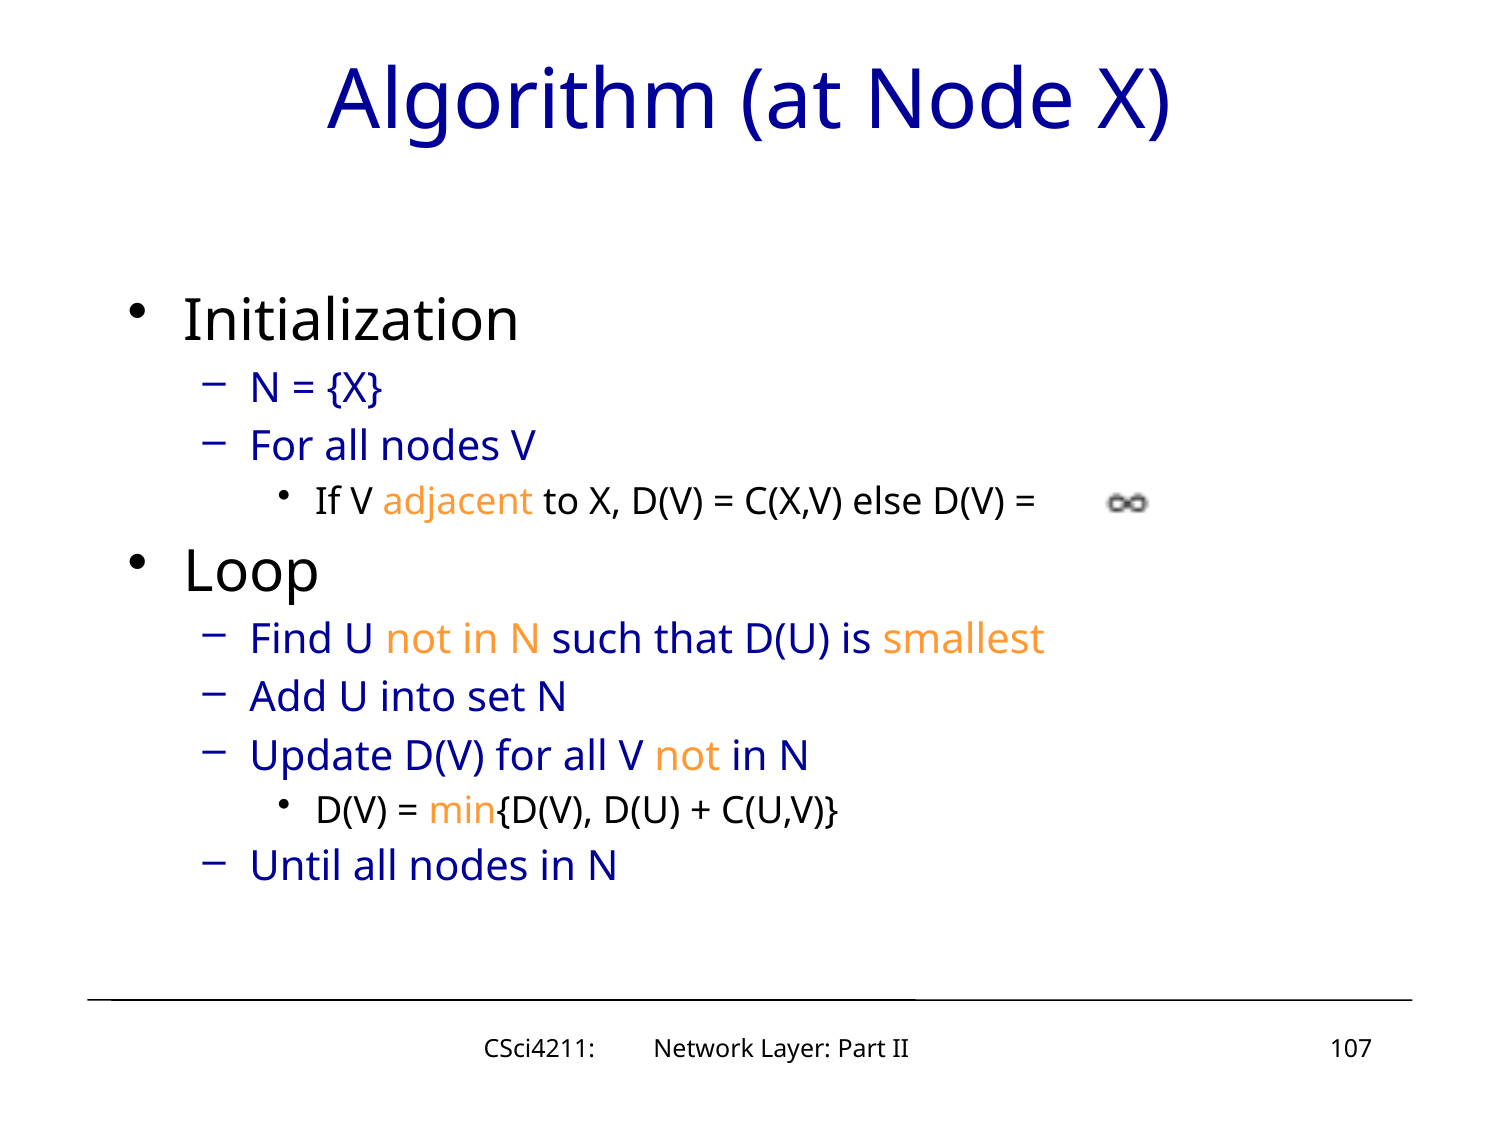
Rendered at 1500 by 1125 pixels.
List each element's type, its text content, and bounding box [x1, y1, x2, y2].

footer CSci4211: Network Layer: Part II [324, 1024, 926, 1101]
list Initialization N = {X} For all nodes V If V adjacent to X, D(V) = C(X,V) else D(V) = Loop Find U not in N such that D(U) is smallest Add U into set N Update D(V) for all V not in N D(V) = min{D(V), D(U) + C(U,V)} Until all nodes in N [112, 275, 1388, 950]
slide_number 107 [1287, 1024, 1388, 1101]
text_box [1099, 487, 1151, 526]
title Algorithm (at Node X) [112, 1, 1388, 189]
